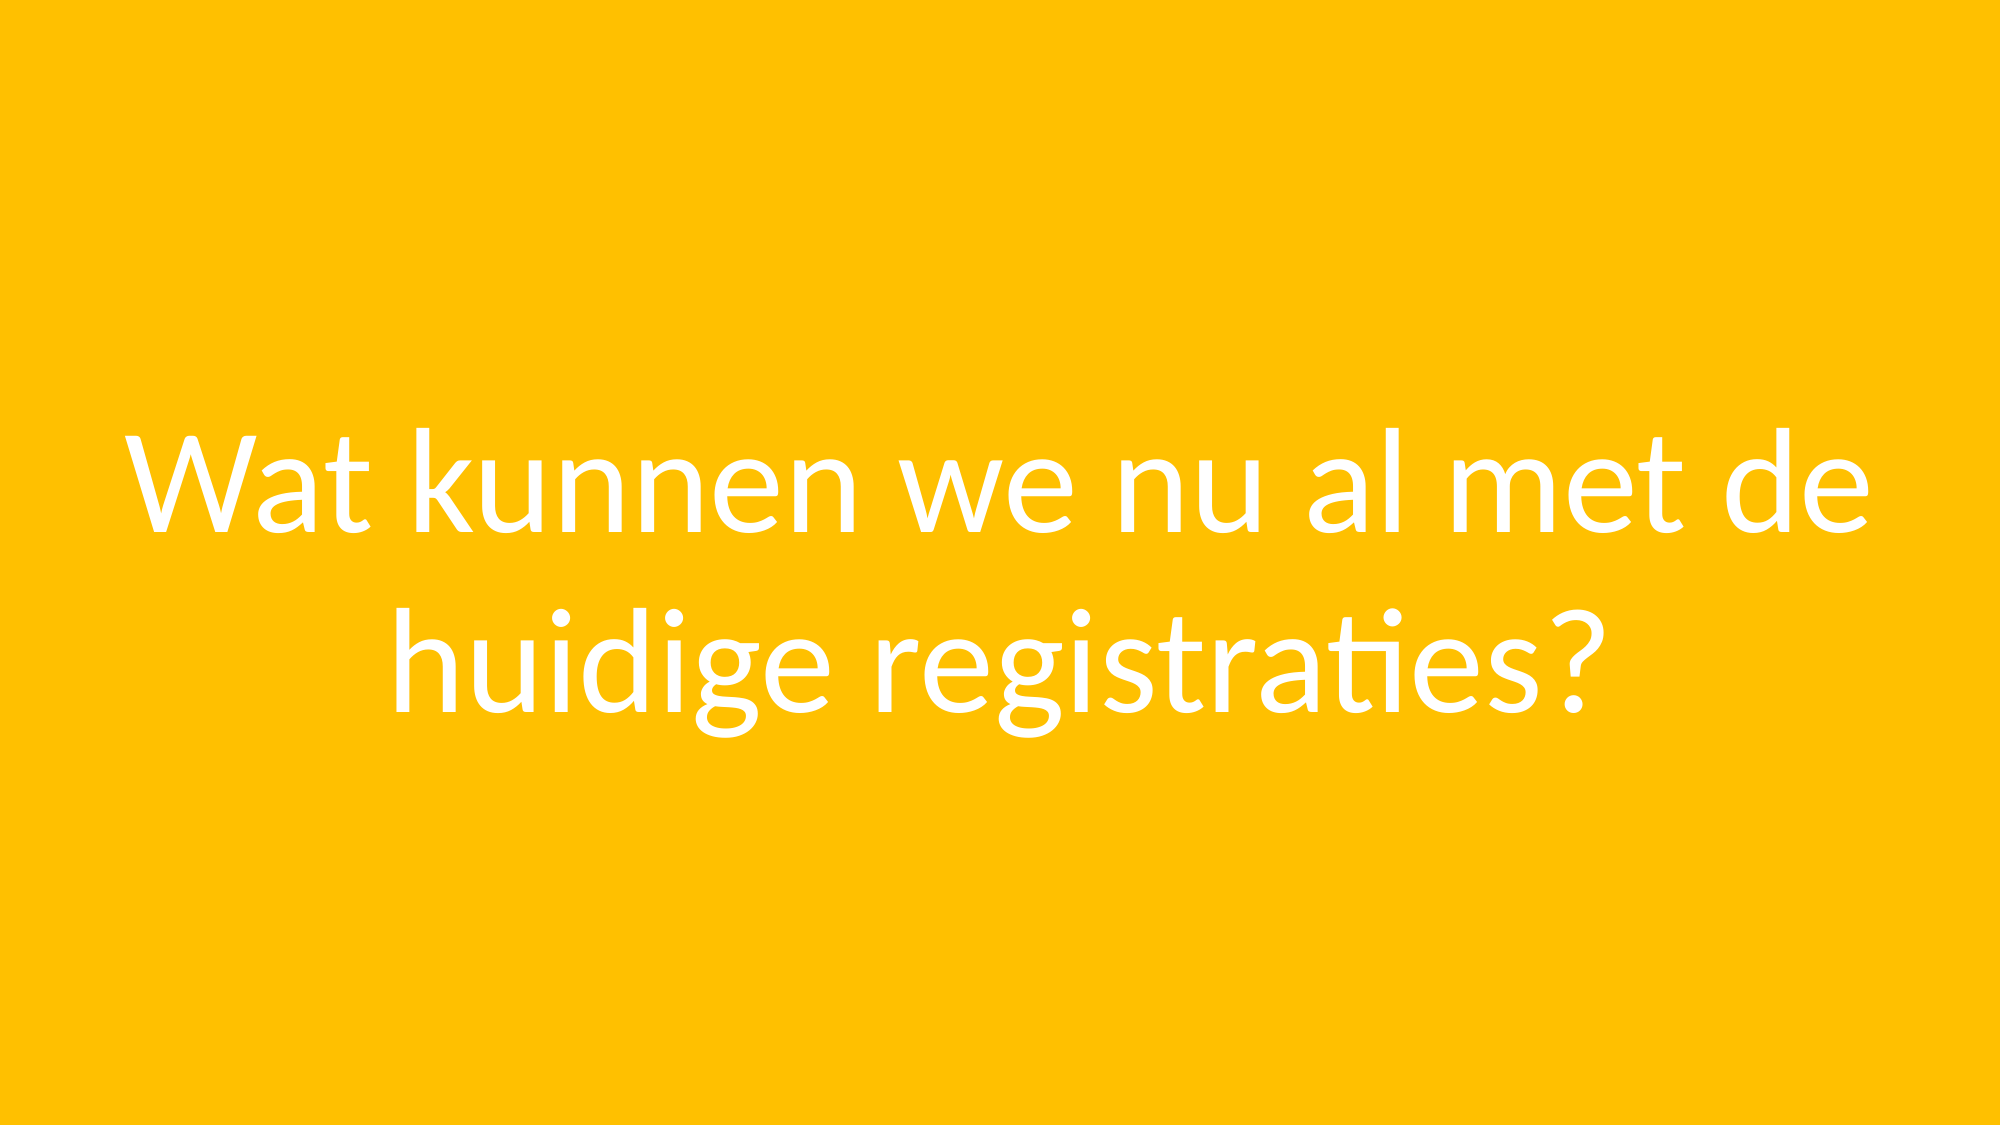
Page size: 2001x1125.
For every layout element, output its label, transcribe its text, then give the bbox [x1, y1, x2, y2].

text_box Wat kunnen we nu al met de huidige registraties? [0, 0, 2000, 1125]
